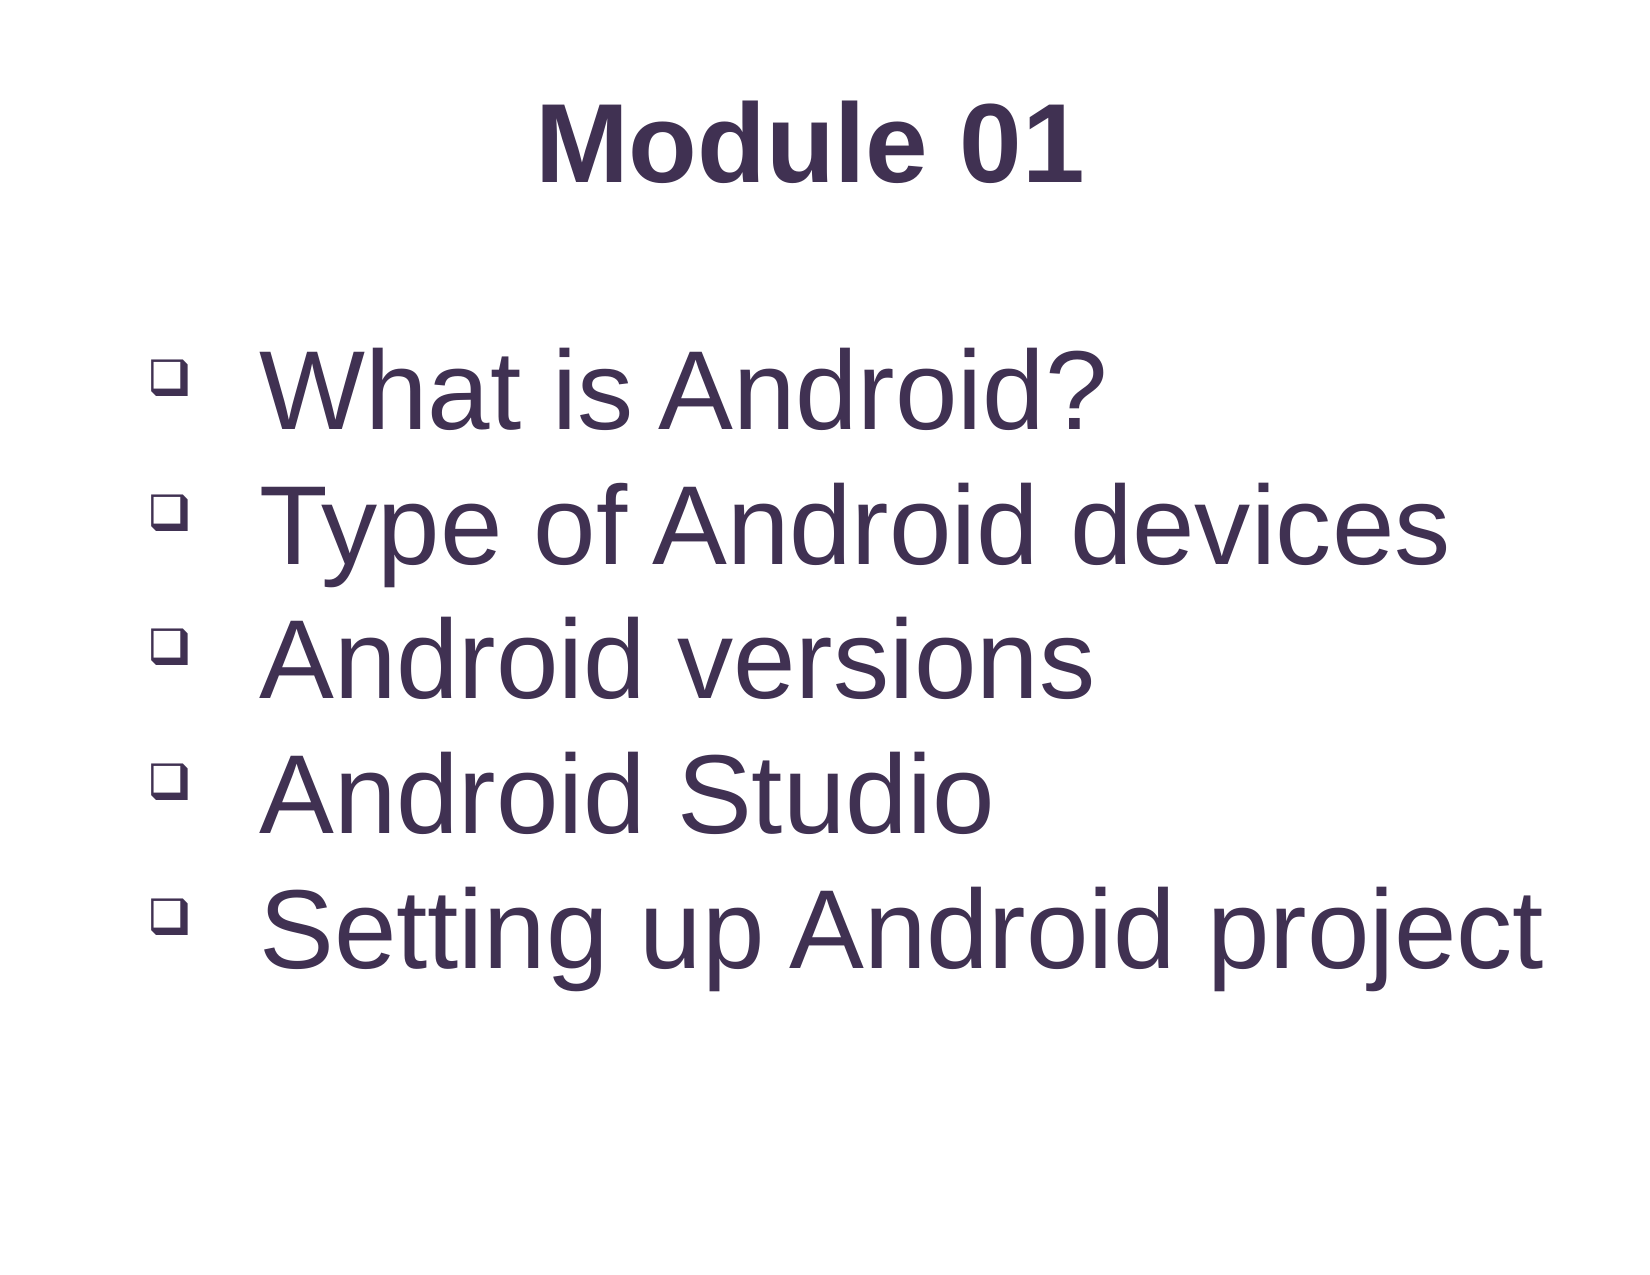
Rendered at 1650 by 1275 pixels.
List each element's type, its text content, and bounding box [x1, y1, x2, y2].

text_box Module 01 [520, 62, 1101, 213]
text_box What is Android? Type of Android devices Android versions Android Studio Setting up Android project [132, 174, 1562, 999]
